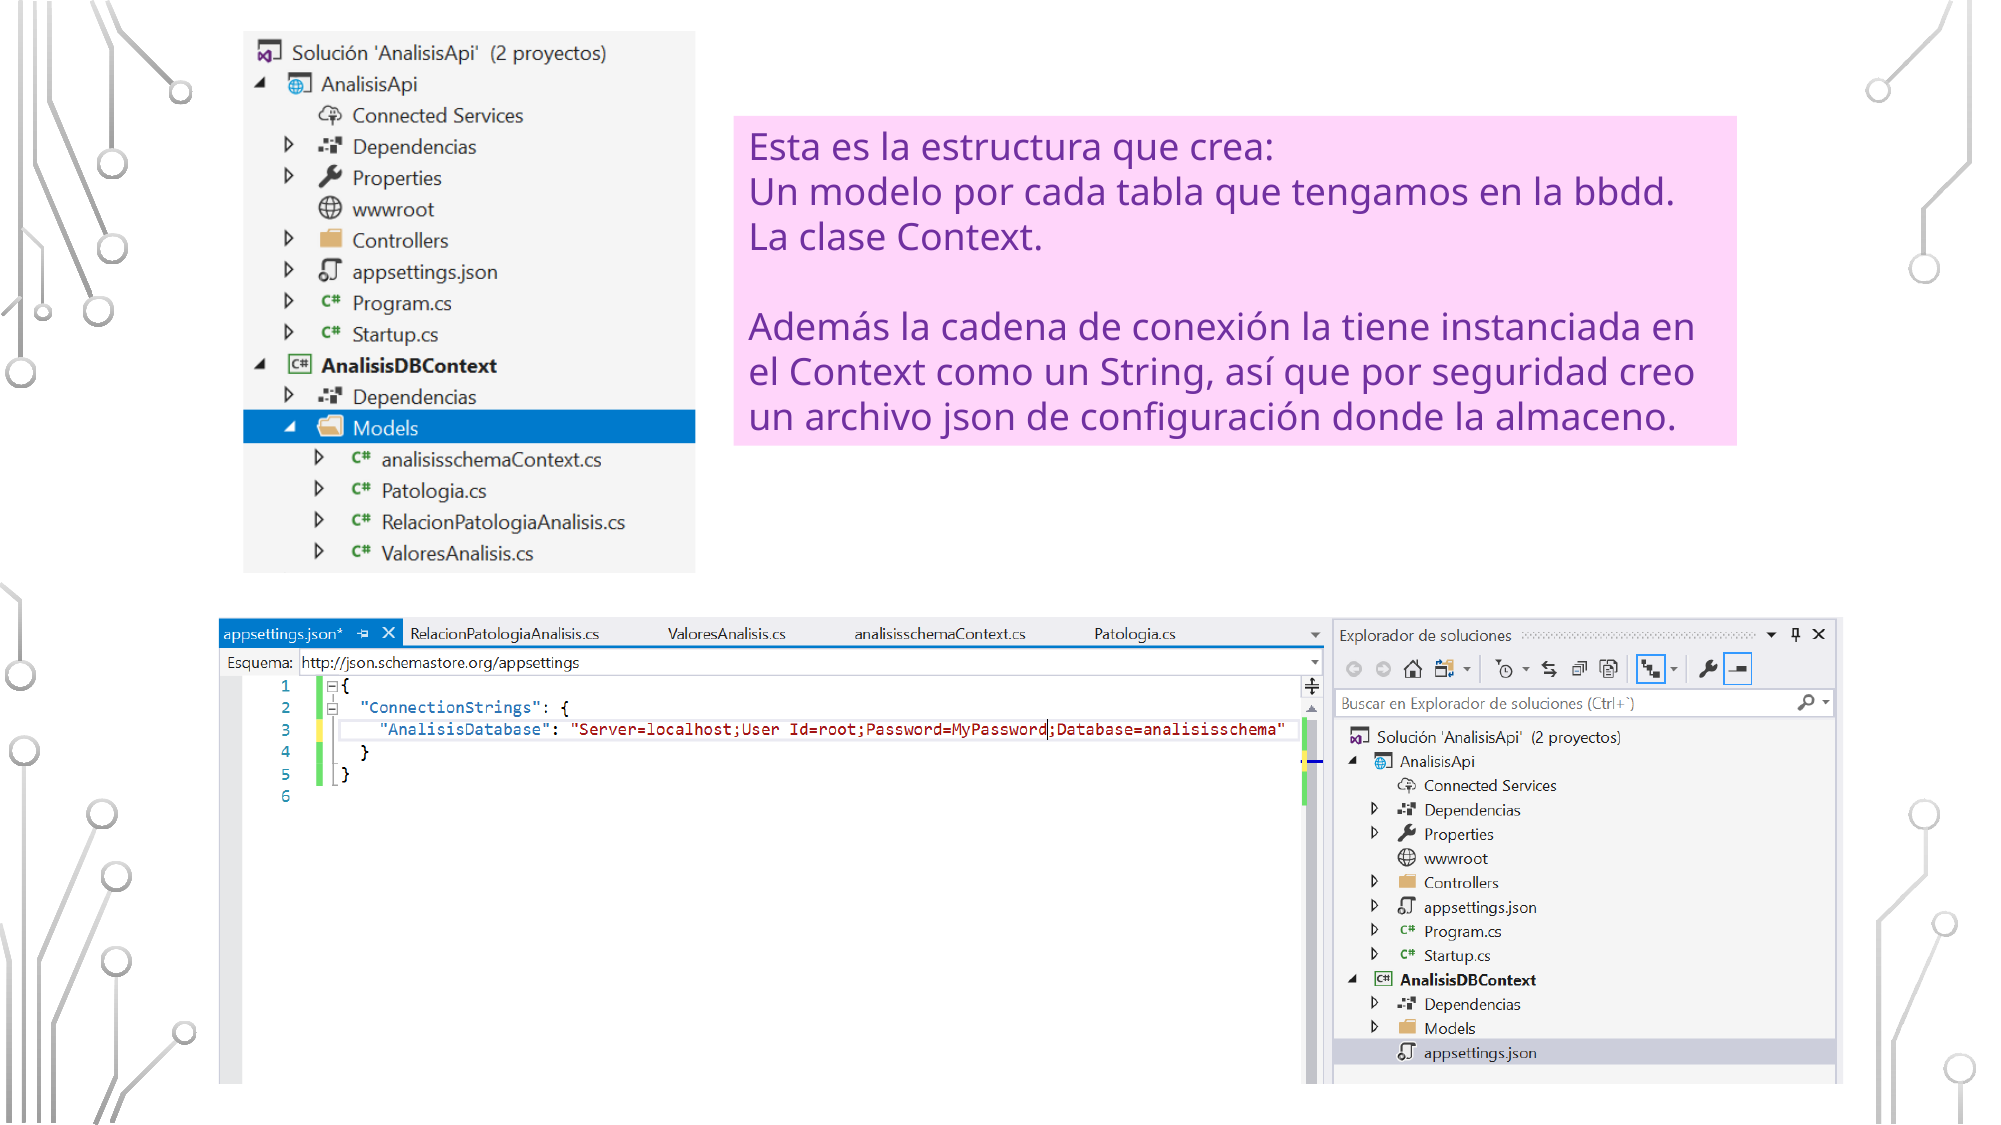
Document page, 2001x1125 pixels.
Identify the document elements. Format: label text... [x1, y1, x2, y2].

picture [218, 617, 1844, 1084]
text_box Esta es la estructura que crea: Un modelo por cada tabla que tengamos en la bbdd. La clase Context. Además la cadena de conexión la tiene instanciada en el Context como un String, así que por seguridad creo un archivo json de configuración donde la almaceno. [733, 115, 1737, 446]
picture [243, 31, 696, 574]
